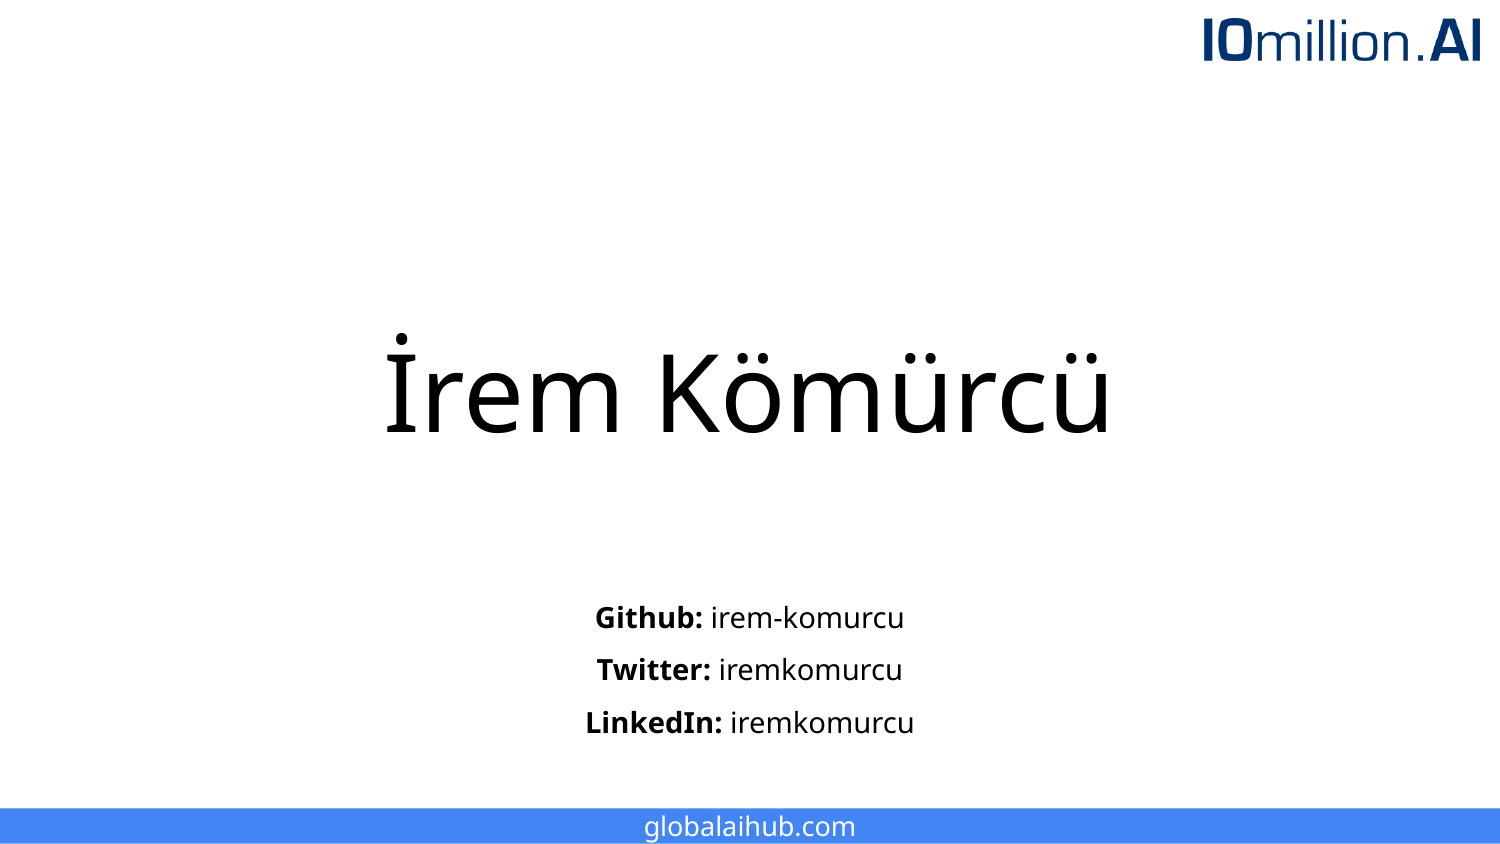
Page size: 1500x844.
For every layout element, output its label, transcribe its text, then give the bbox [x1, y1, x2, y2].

title İrem Kömürcü [225, 209, 1275, 462]
subtitle Github: irem-komurcu Twitter: iremkomurcu LinkedIn: iremkomurcu [478, 576, 1022, 755]
picture [1204, 18, 1480, 61]
